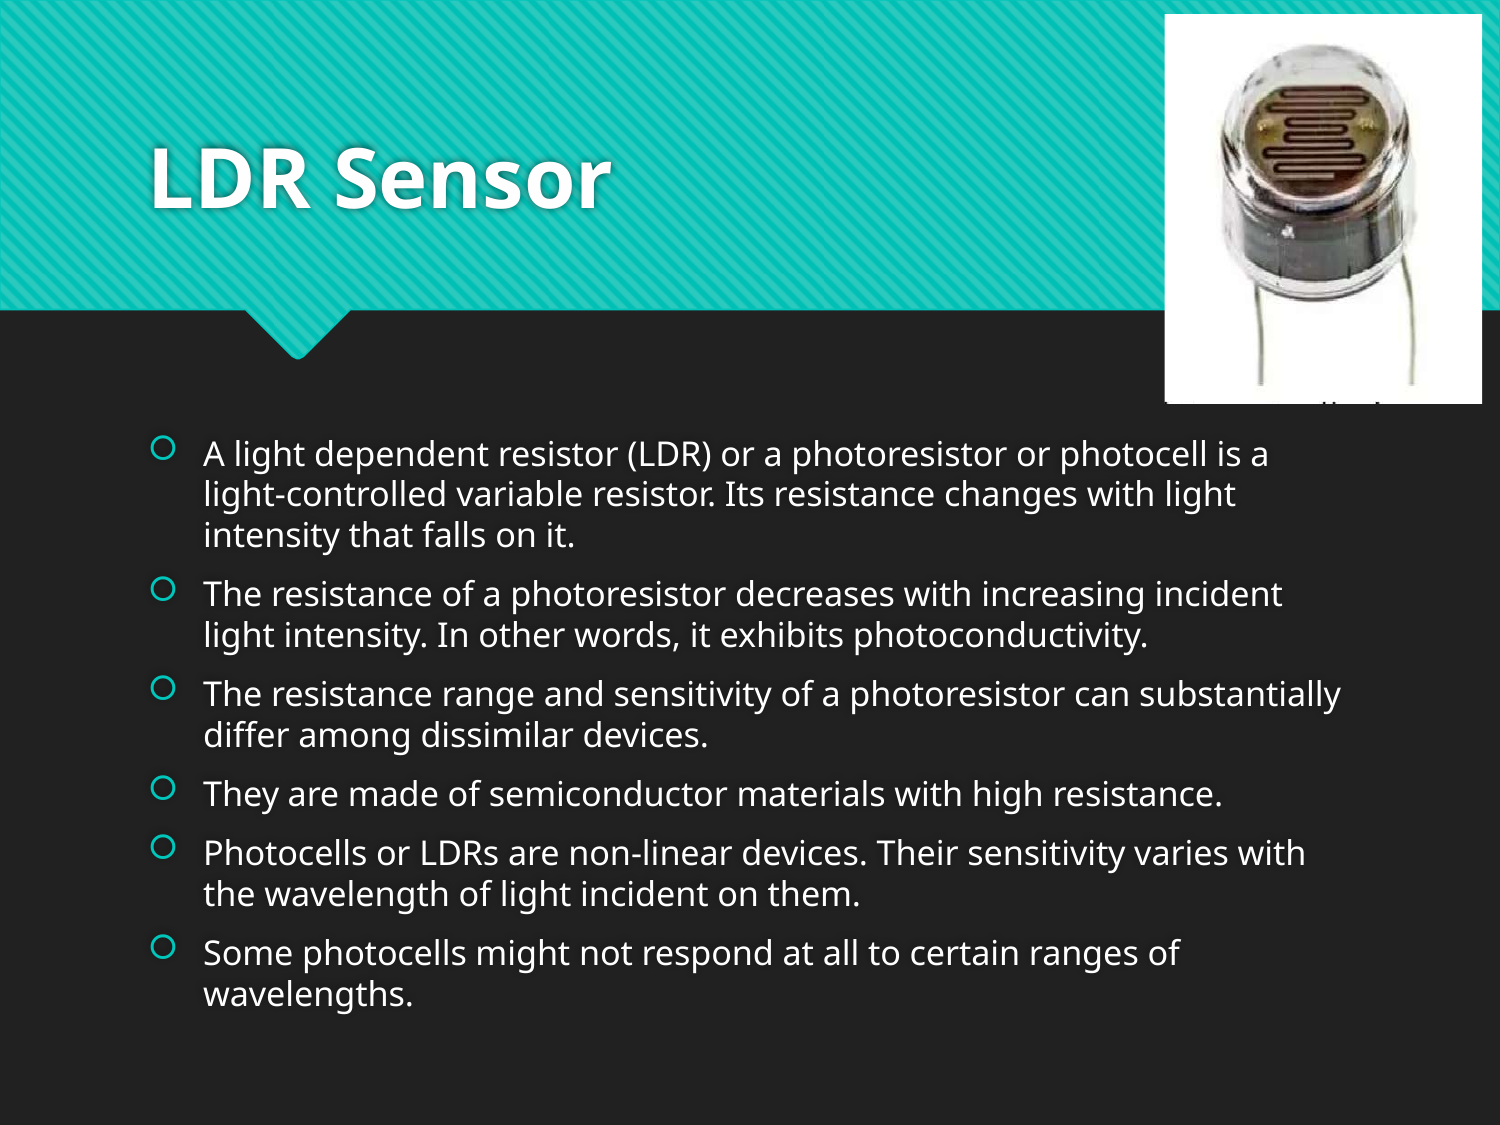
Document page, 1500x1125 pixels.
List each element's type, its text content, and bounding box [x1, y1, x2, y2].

title LDR Sensor [132, 73, 1164, 233]
picture [1164, 14, 1483, 404]
list A light dependent resistor (LDR) or a photoresistor or photocell is a light-controlled variable resistor. Its resistance changes with light intensity that falls on it. The resistance of a photoresistor decreases with increasing incident light intensity. In other words, it exhibits photoconductivity. The resistance range and sensitivity of a photoresistor can substantially differ among dissimilar devices. They are made of semiconductor materials with high resistance. Photocells or LDRs are non-linear devices. Their sensitivity varies with the wavelength of light incident on them. Some photocells might not respond at all to certain ranges of wavelengths. [132, 424, 1368, 1021]
